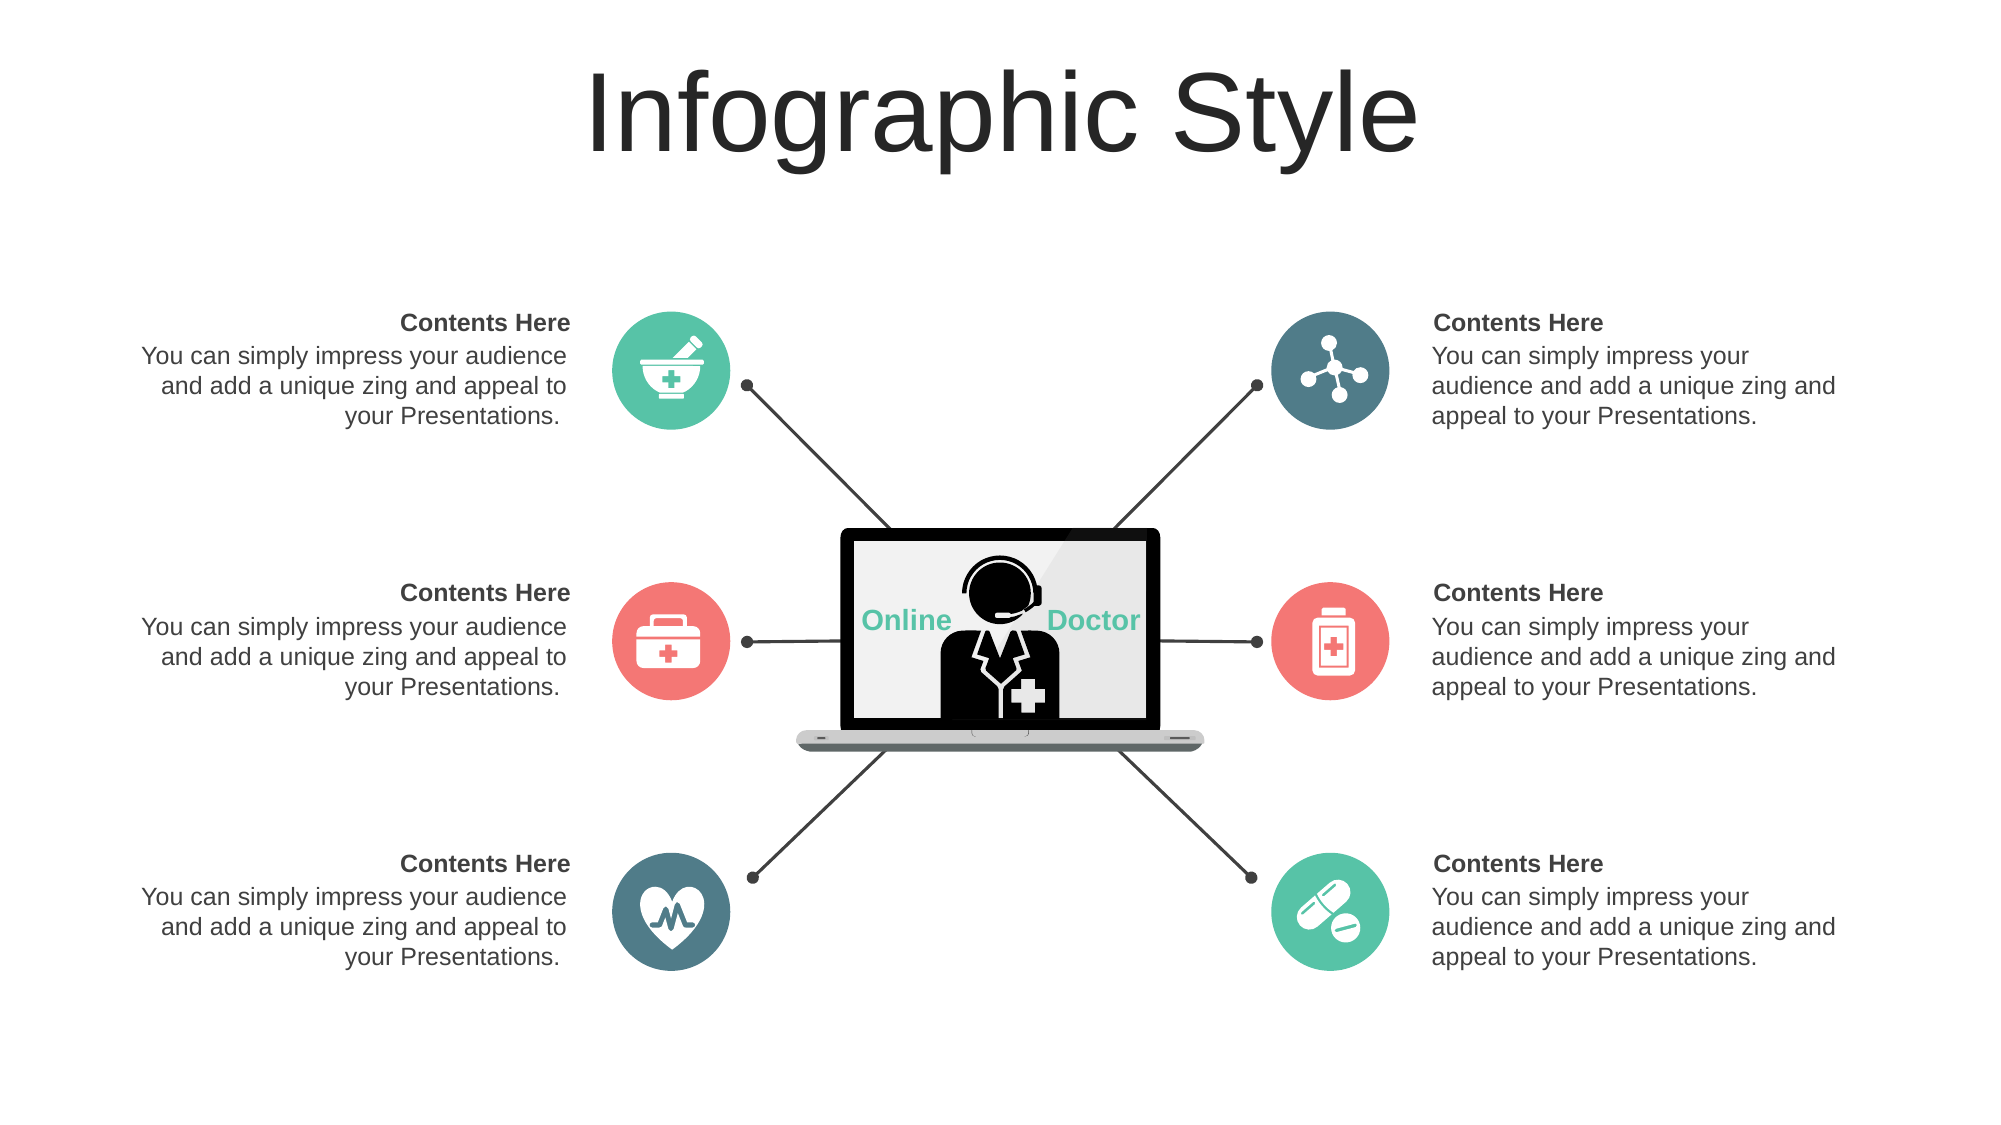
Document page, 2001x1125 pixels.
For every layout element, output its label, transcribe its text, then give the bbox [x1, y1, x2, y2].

text_box [1299, 334, 1370, 404]
text_box [1270, 310, 1391, 431]
text_box [1311, 606, 1357, 677]
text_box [940, 525, 1060, 720]
text_box [1270, 851, 1391, 972]
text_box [96, 839, 586, 980]
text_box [794, 526, 1206, 753]
text_box [1295, 878, 1352, 931]
text_box [611, 851, 732, 972]
text_box [611, 310, 732, 431]
text_box [635, 613, 702, 670]
text_box [639, 334, 705, 400]
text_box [746, 385, 1002, 878]
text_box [96, 569, 586, 709]
text_box [639, 885, 706, 951]
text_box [1416, 569, 1870, 709]
list Infographic Style [53, 55, 1952, 175]
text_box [1002, 385, 1258, 878]
text_box [611, 581, 732, 702]
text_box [1416, 839, 1870, 980]
text_box [1330, 912, 1362, 944]
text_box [1416, 298, 1870, 439]
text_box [96, 298, 586, 439]
text_box [1270, 581, 1391, 702]
